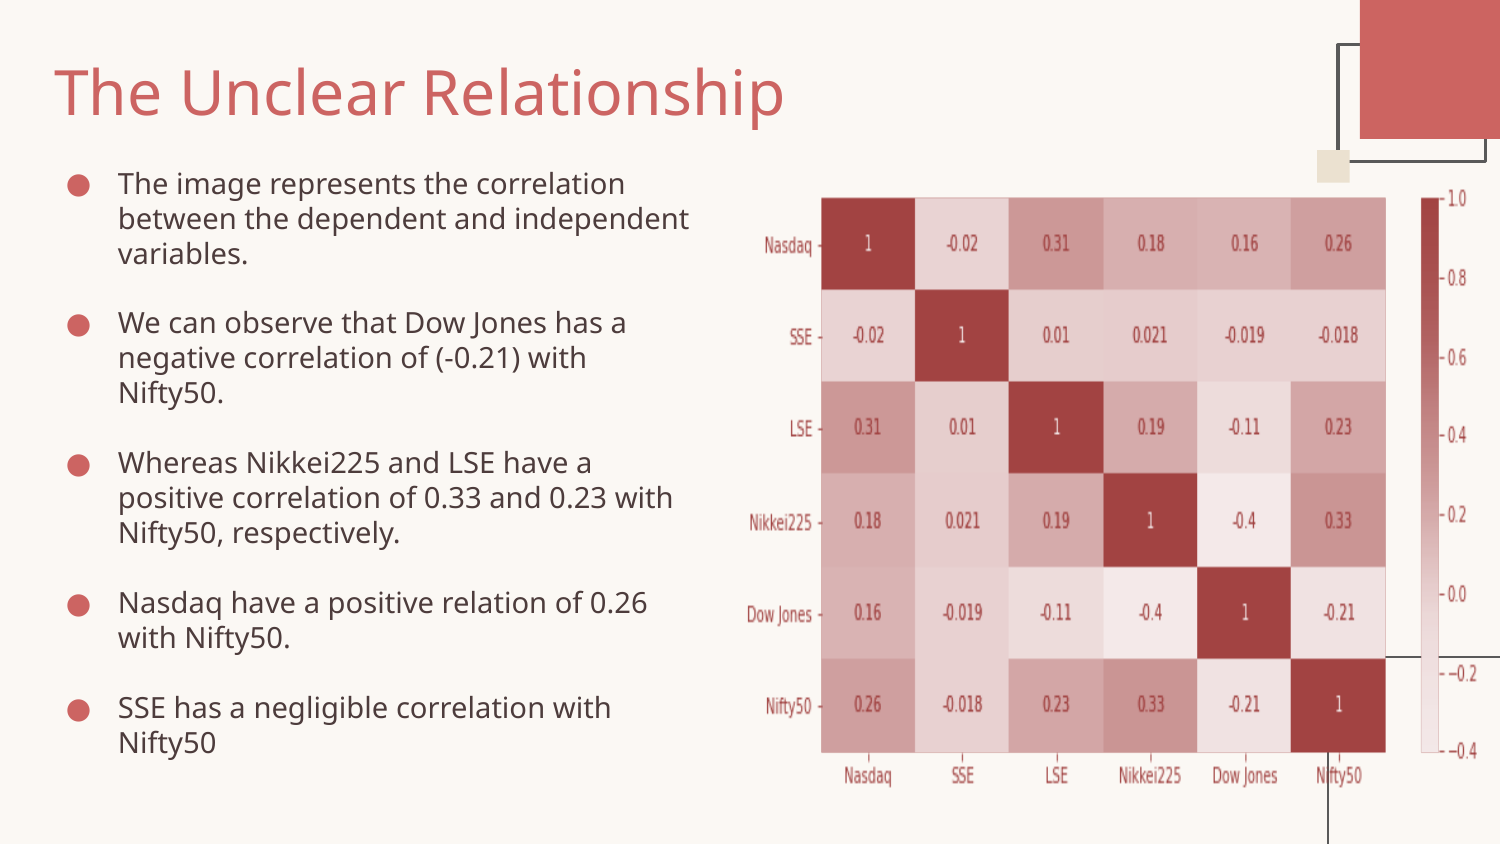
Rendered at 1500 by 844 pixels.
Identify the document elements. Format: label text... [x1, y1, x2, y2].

title The Unclear Relationship [39, 43, 1438, 138]
picture [738, 176, 1487, 802]
list The image represents the correlation between the dependent and independent variables. We can observe that Dow Jones has a negative correlation of (-0.21) with Nifty50. Whereas Nikkei225 and LSE have a positive correlation of 0.33 and 0.23 with Nifty50, respectively. Nasdaq have a positive relation of 0.26 with Nifty50. SSE has a negligible correlation with Nifty50 [27, 150, 716, 799]
